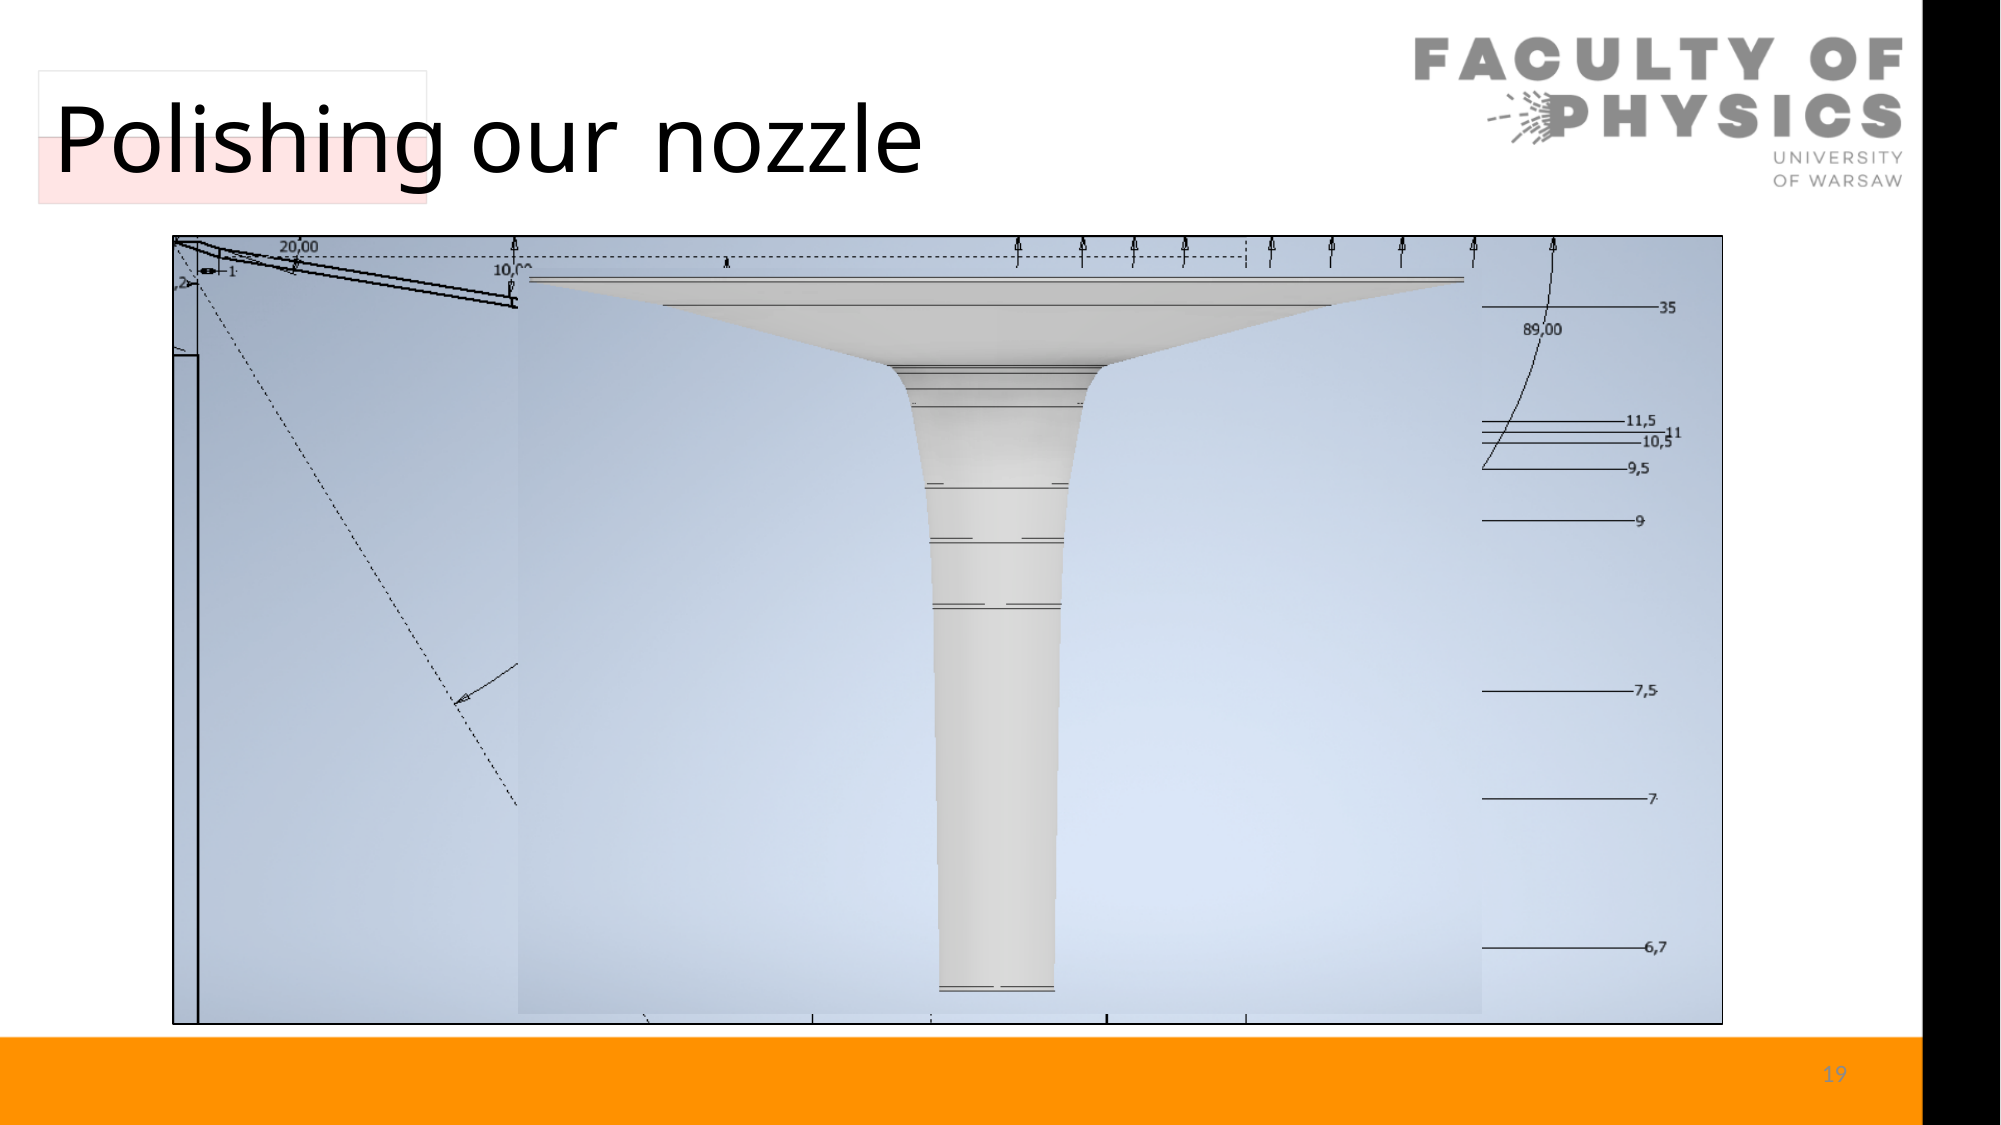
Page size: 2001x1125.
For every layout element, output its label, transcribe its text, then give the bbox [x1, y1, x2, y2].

picture [0, 0, 2001, 1125]
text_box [38, 70, 427, 204]
slide_number 19 [1412, 1042, 1863, 1103]
text_box Polishing our nozzle [427, 73, 2000, 199]
